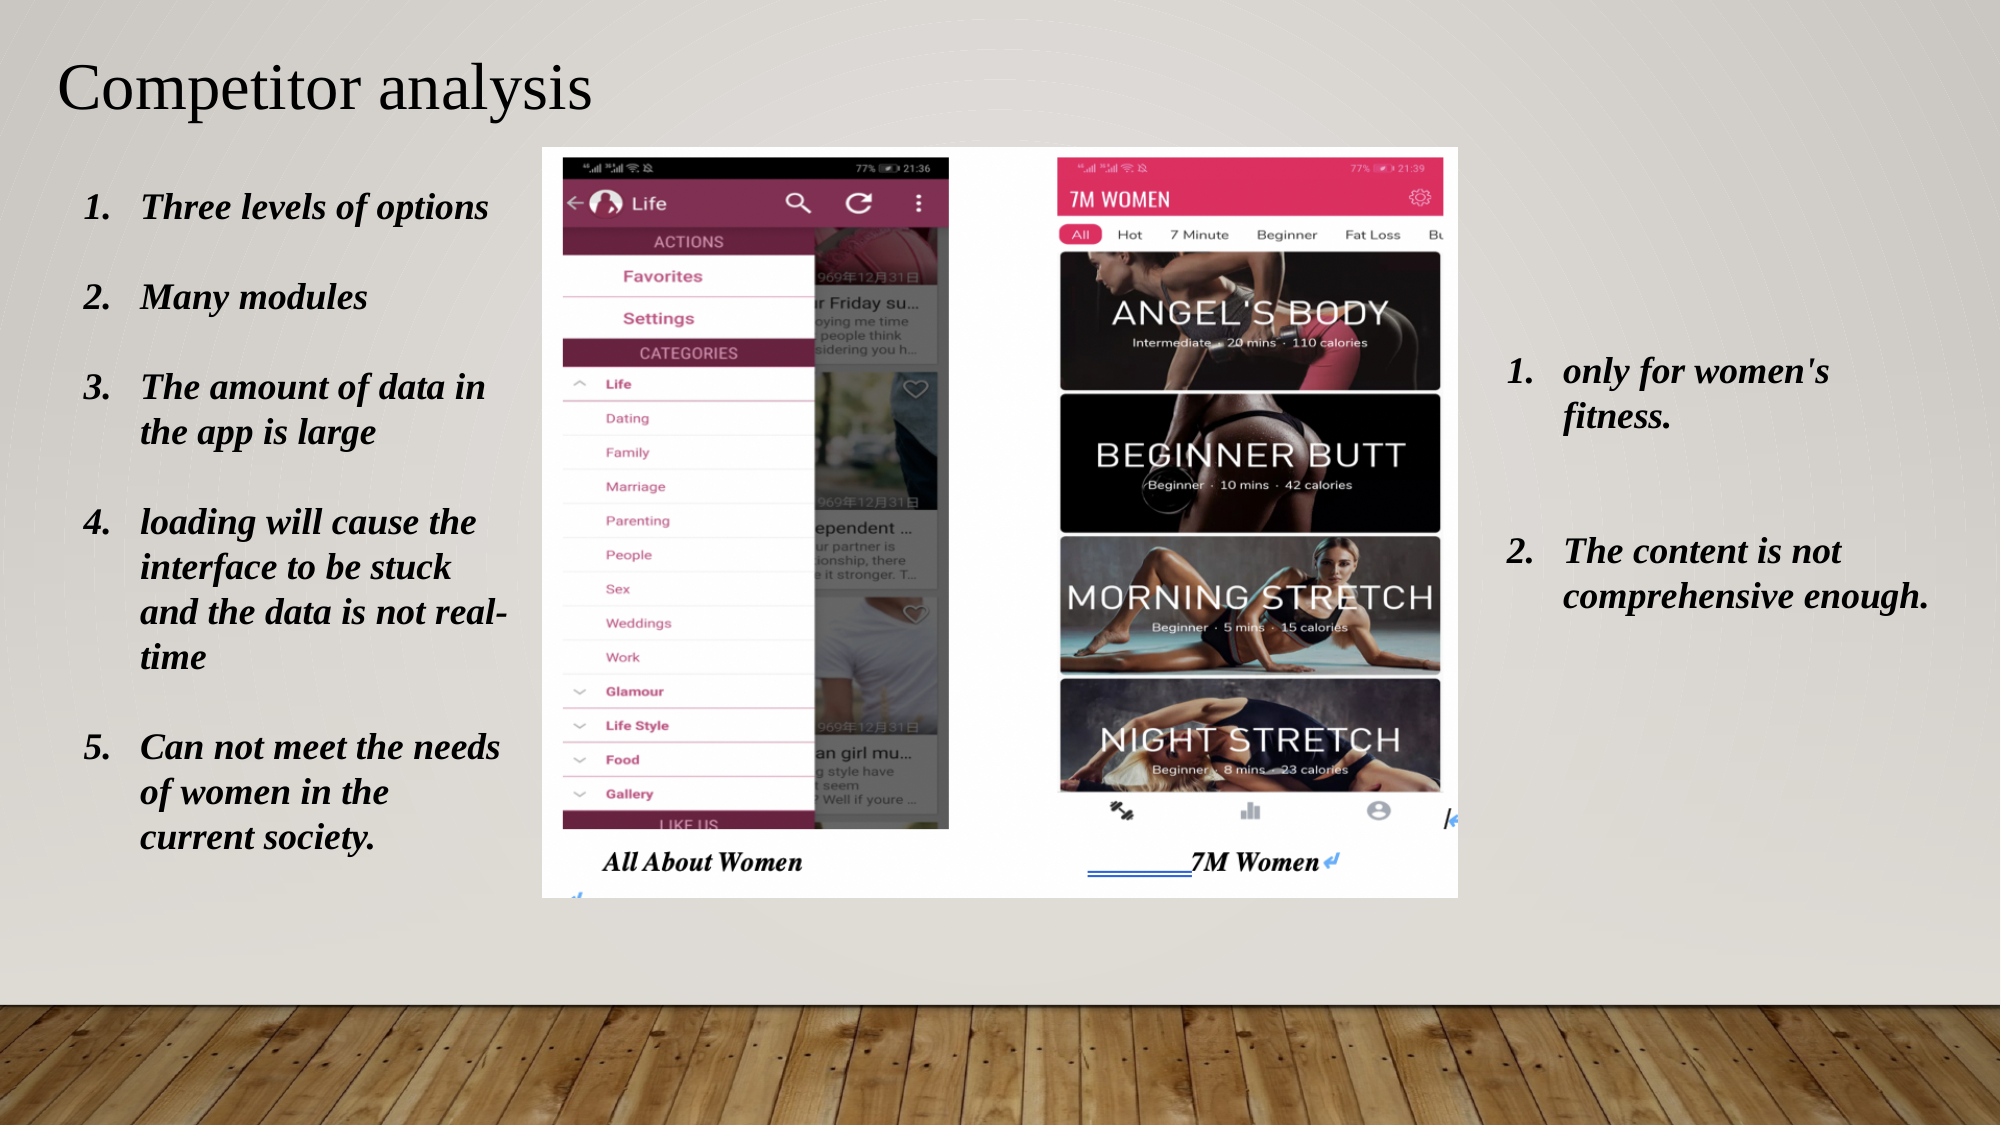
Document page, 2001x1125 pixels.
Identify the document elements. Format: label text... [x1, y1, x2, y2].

picture [0, 1005, 2000, 1125]
text_box Three levels of options Many modules The amount of data in the app is large loading will cause the interface to be stuck and the data is not real-time Can not meet the needs of women in the current society. [68, 174, 526, 864]
picture [542, 147, 1458, 898]
text_box only for women's fitness. The content is not comprehensive enough. [1492, 293, 1959, 624]
text_box Competitor analysis [42, 35, 674, 130]
